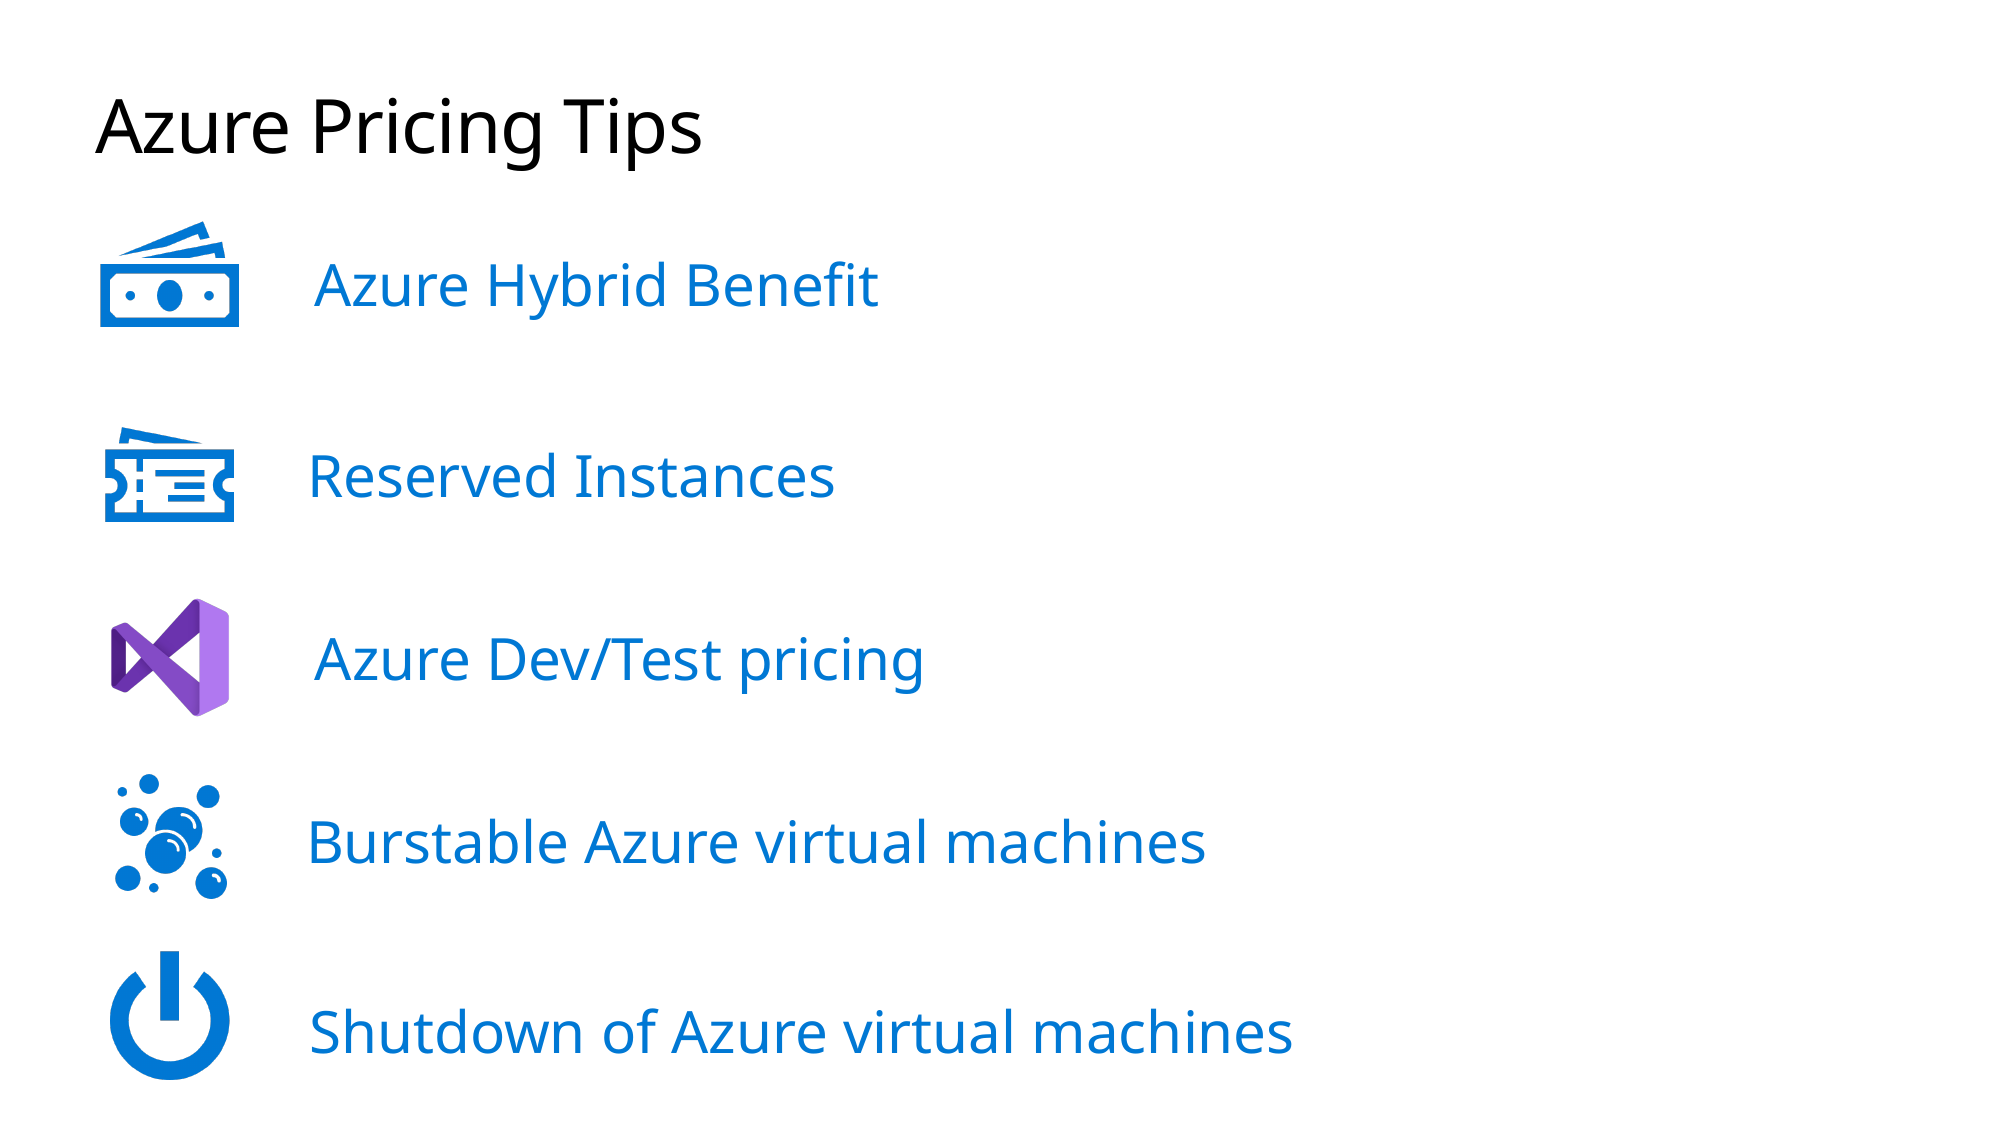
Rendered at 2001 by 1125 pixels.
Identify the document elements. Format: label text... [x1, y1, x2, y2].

picture [94, 399, 246, 550]
picture [94, 201, 246, 352]
picture [66, 592, 273, 722]
title Azure Pricing Tips [94, 78, 1903, 169]
text_box Azure Hybrid Benefit [314, 247, 880, 318]
picture [94, 761, 246, 912]
text_box Shutdown of Azure virtual machines [309, 995, 1311, 1066]
text_box Reserved Instances [307, 439, 837, 510]
text_box Burstable Azure virtual machines [306, 805, 1208, 876]
text_box Azure Dev/Test pricing [314, 622, 927, 693]
picture [94, 939, 246, 1091]
